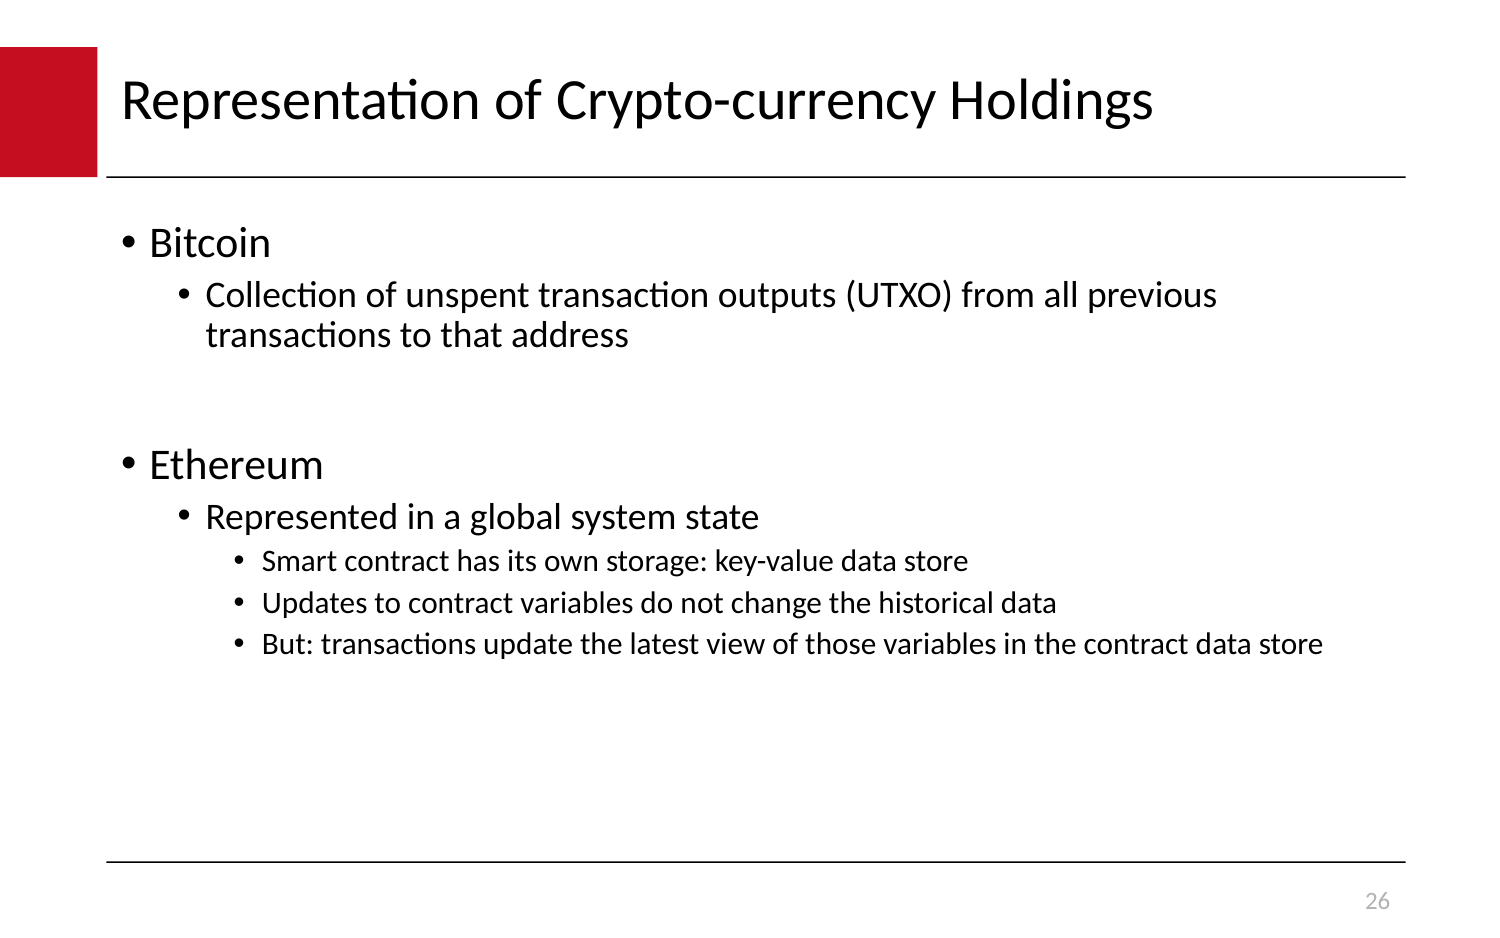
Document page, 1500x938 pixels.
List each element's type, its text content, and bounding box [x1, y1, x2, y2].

title Representation of Crypto-currency Holdings [106, 47, 1406, 154]
slide_number 26 [1101, 880, 1406, 918]
list Bitcoin Collection of unspent transaction outputs (UTXO) from all previous transactions to that address Ethereum Represented in a global system state Smart contract has its own storage: key-value data store Updates to contract variables do not change the historical data But: transactions update the latest view of those variables in the contract data store [106, 212, 1406, 844]
